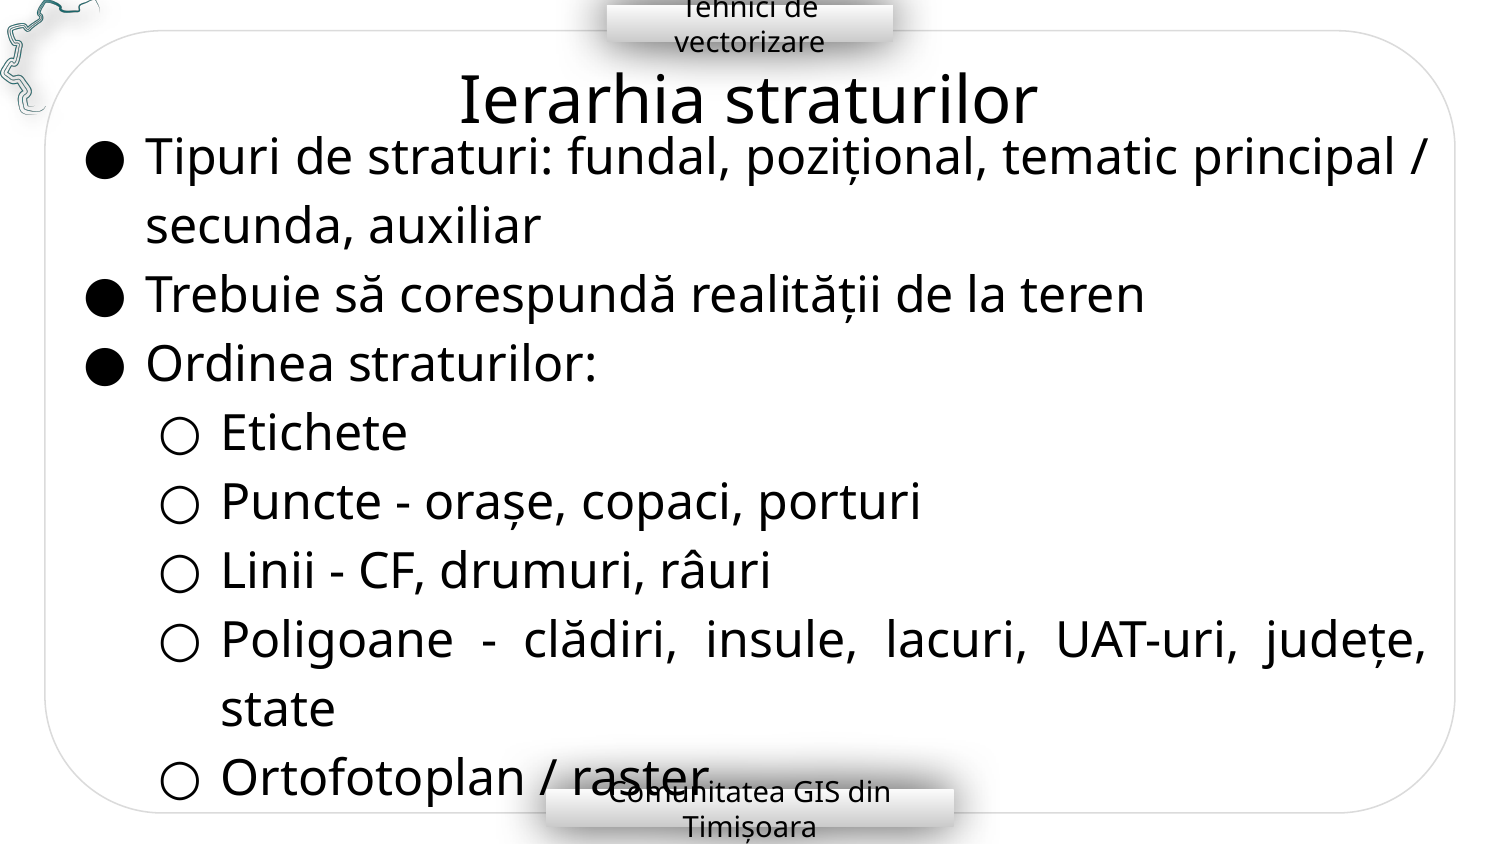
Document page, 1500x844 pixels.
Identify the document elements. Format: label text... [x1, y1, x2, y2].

text_box [44, 30, 1455, 813]
picture [0, 0, 100, 115]
text_box Tehnici de vectorizare [606, 5, 893, 42]
text_box Comunitatea GIS din Timișoara [546, 789, 954, 827]
text_box Tipuri de straturi: fundal, pozițional, tematic principal / secunda, auxiliar Trebuie să corespundă realității de la teren Ordinea straturilor: Etichete Puncte - orașe, copaci, porturi Linii - CF, drumuri, râuri Poligoane - clădiri, insule, lacuri, UAT-uri, județe, state Ortofotoplan / raster [65, 165, 1435, 755]
text_box Ierarhia straturilor [109, 59, 1401, 134]
